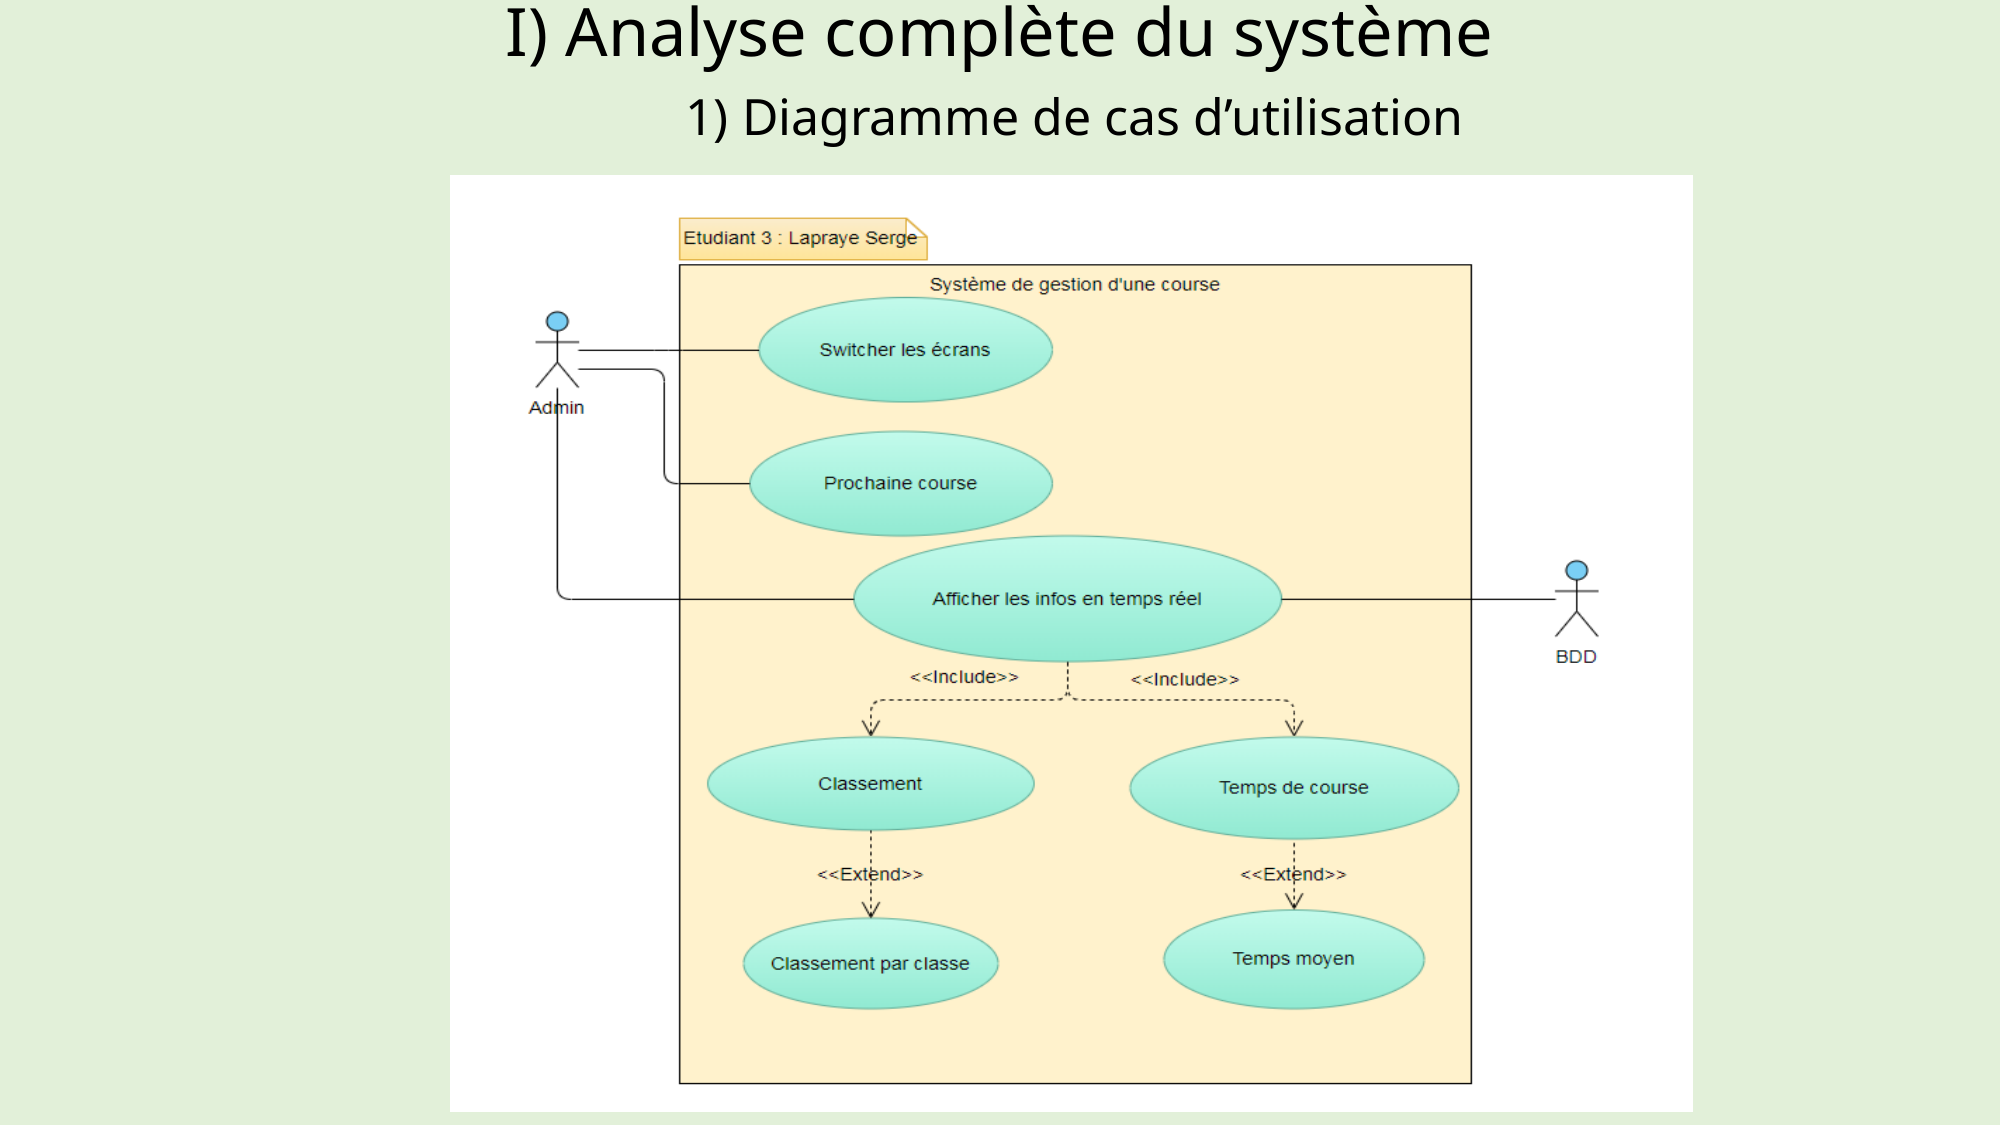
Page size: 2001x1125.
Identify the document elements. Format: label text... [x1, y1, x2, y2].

title I) Analyse complète du système 1) Diagramme de cas d’utilisation [137, 0, 1863, 152]
picture [450, 175, 1693, 1112]
